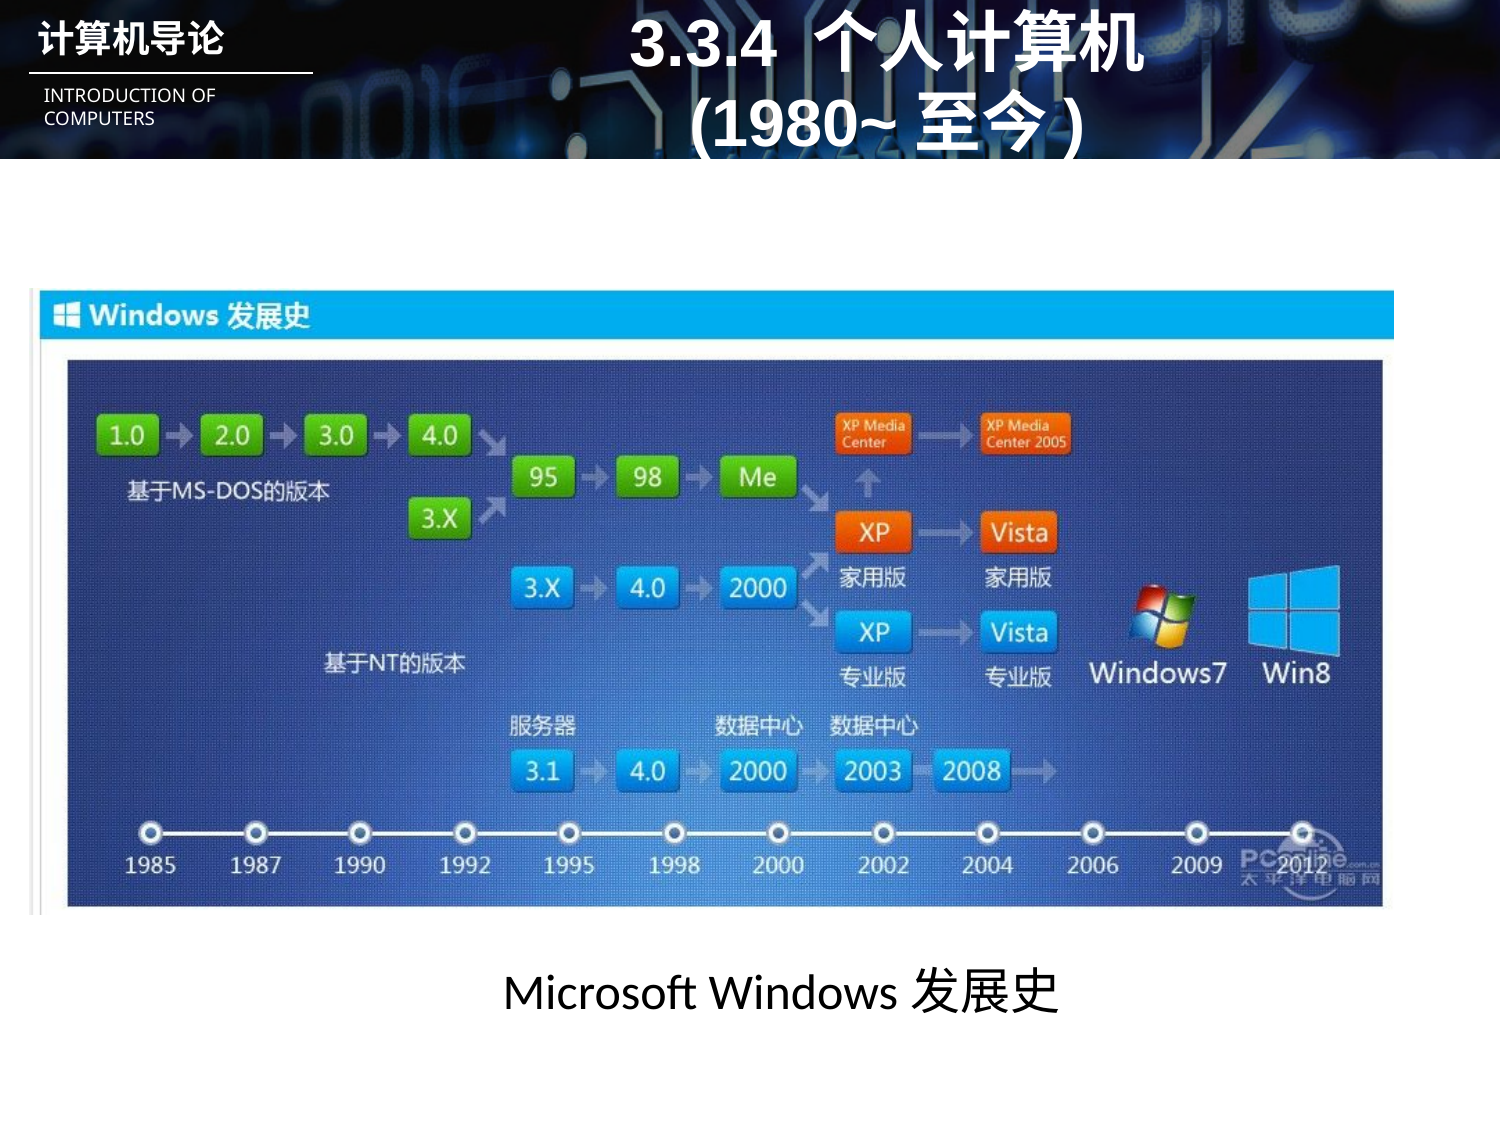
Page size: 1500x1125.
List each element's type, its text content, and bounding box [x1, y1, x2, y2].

picture [228, 300, 310, 330]
text_box Microsoft Windows发展史 [487, 952, 1075, 1027]
picture [29, 288, 1394, 916]
picture [52, 301, 82, 329]
picture [0, 0, 1500, 159]
title 3.3.4 个人计算机 (1980~至今) [419, 21, 1282, 138]
picture [88, 301, 219, 328]
